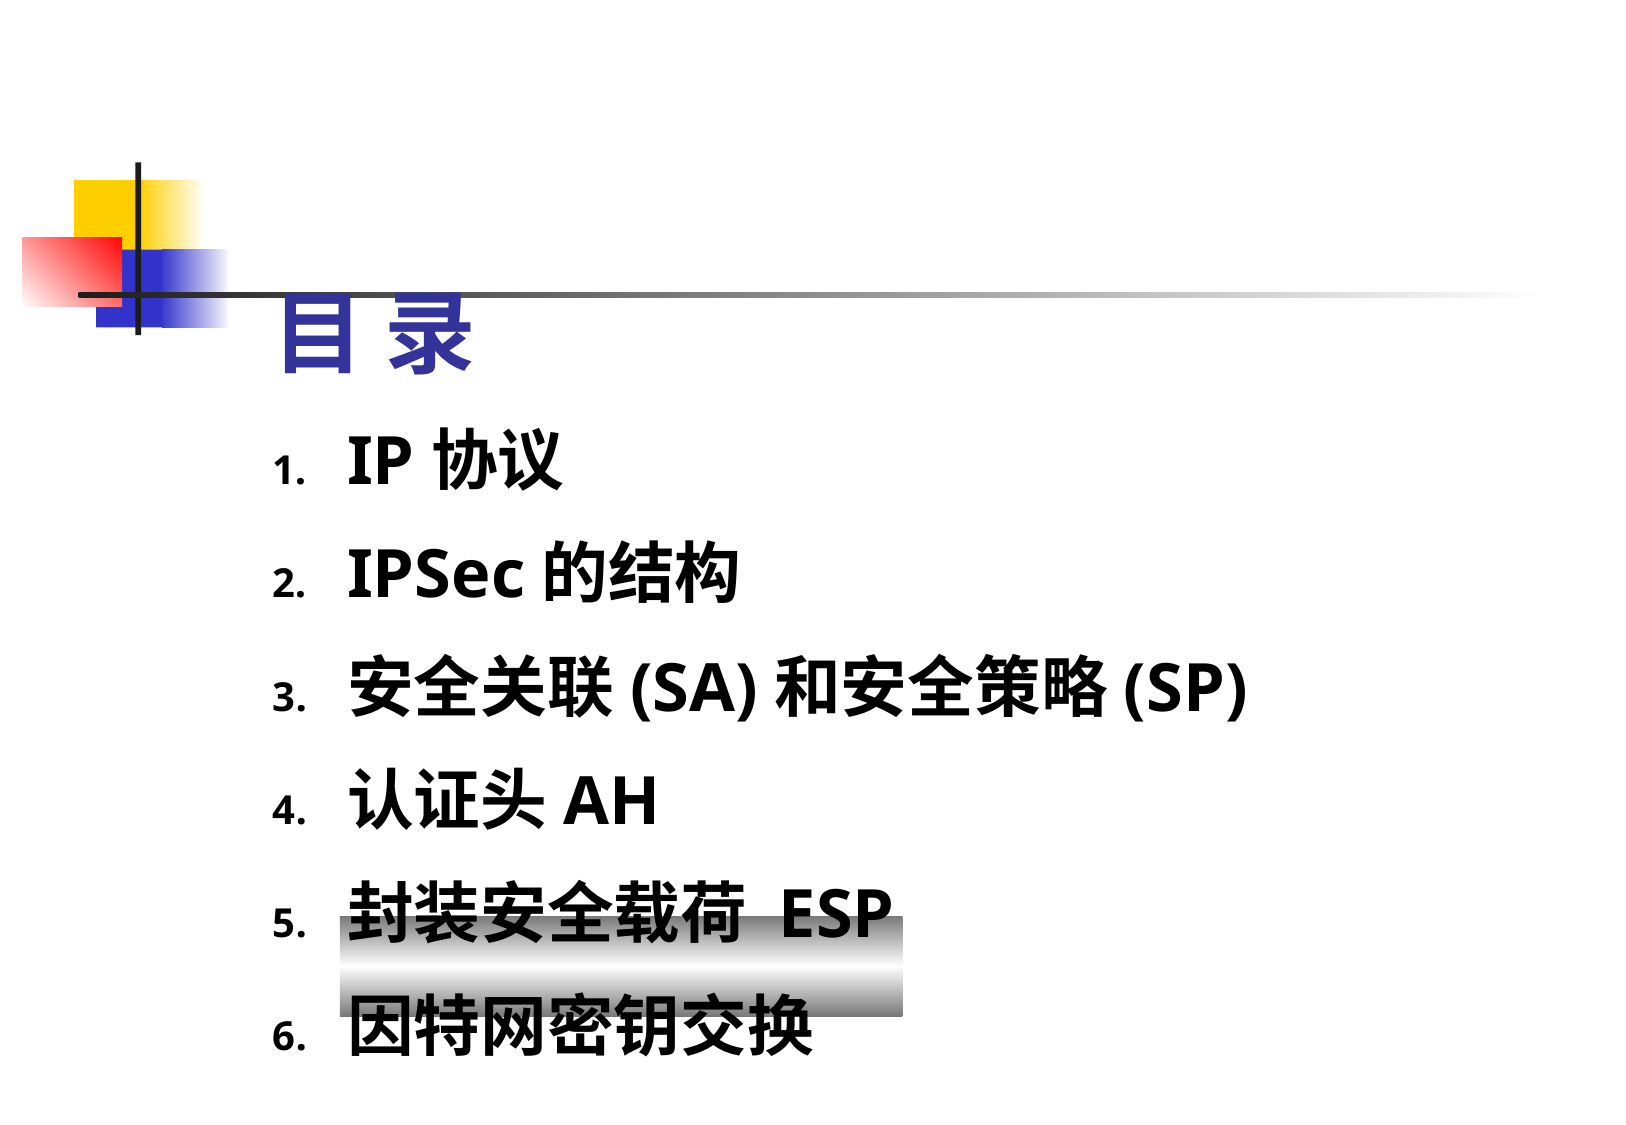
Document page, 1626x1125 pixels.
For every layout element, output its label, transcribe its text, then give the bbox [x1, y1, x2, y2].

text_box 目 录 IP协议 IPSec的结构 安全关联(SA)和安全策略(SP) 认证头AH 封装安全载荷 ESP 因特网密钥交换 [257, 267, 1495, 1072]
